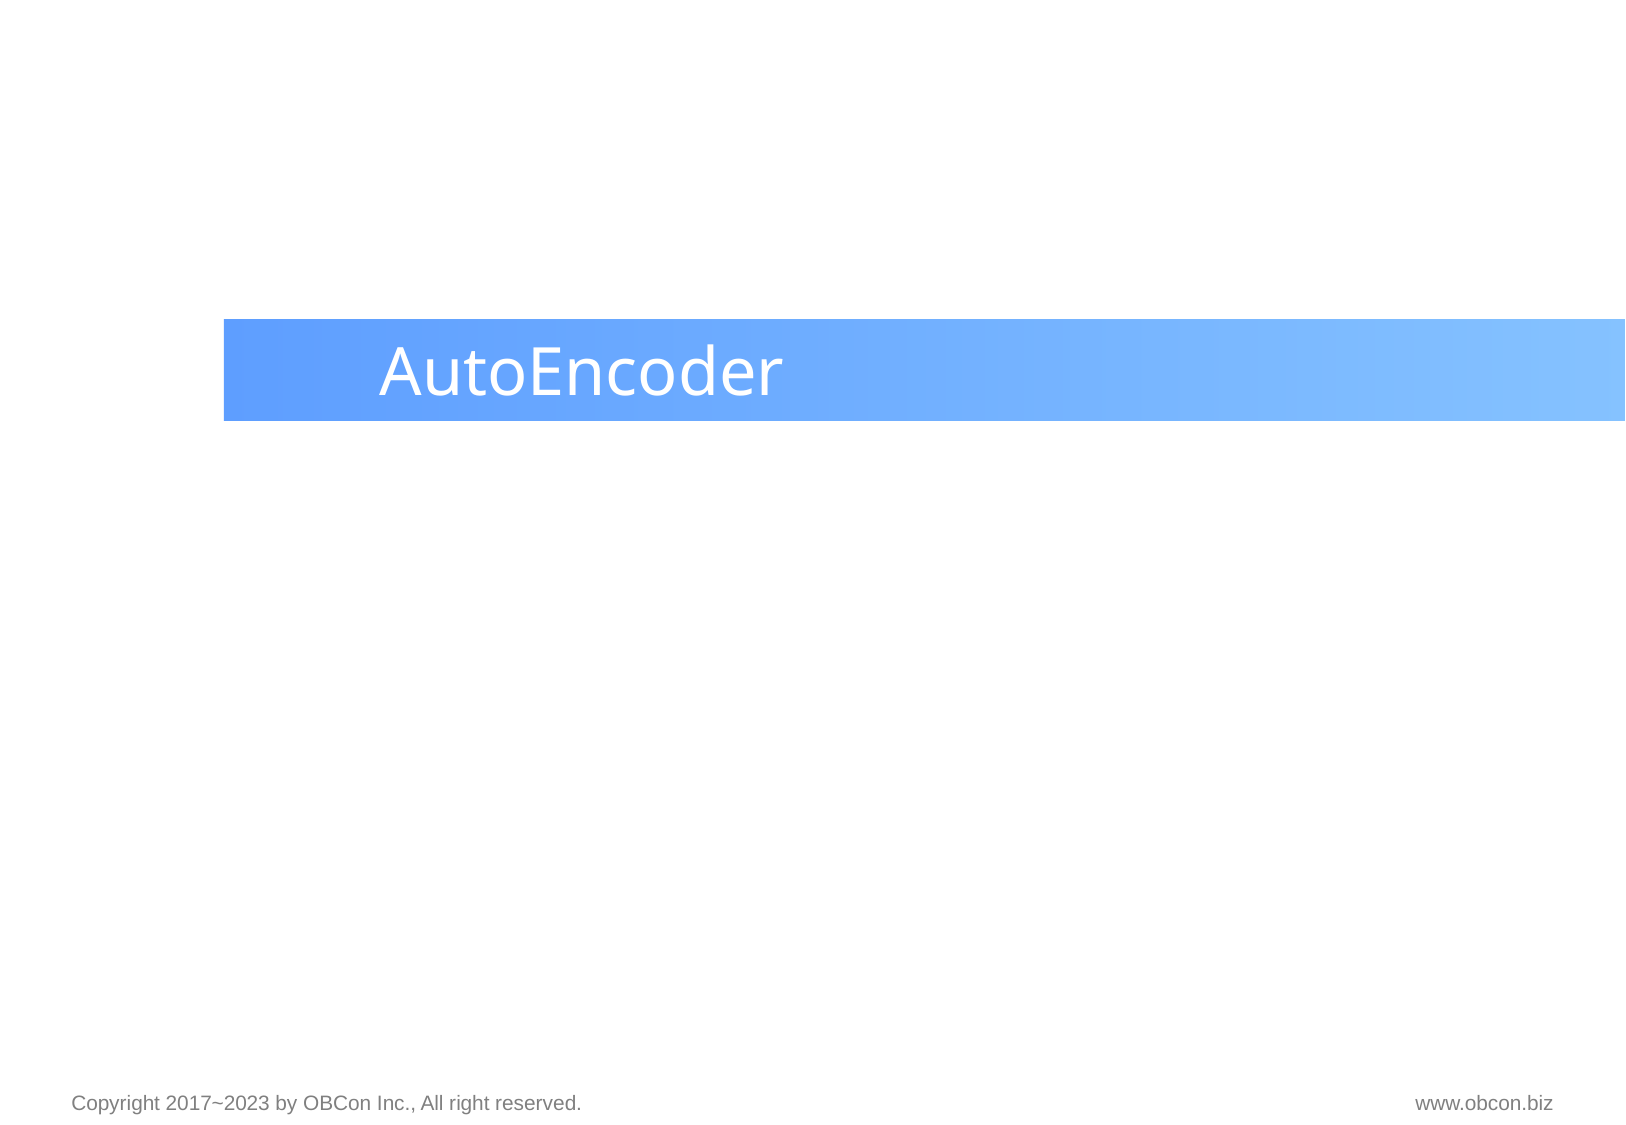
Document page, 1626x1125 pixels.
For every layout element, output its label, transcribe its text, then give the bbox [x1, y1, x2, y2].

title AutoEncoder [364, 321, 1569, 417]
